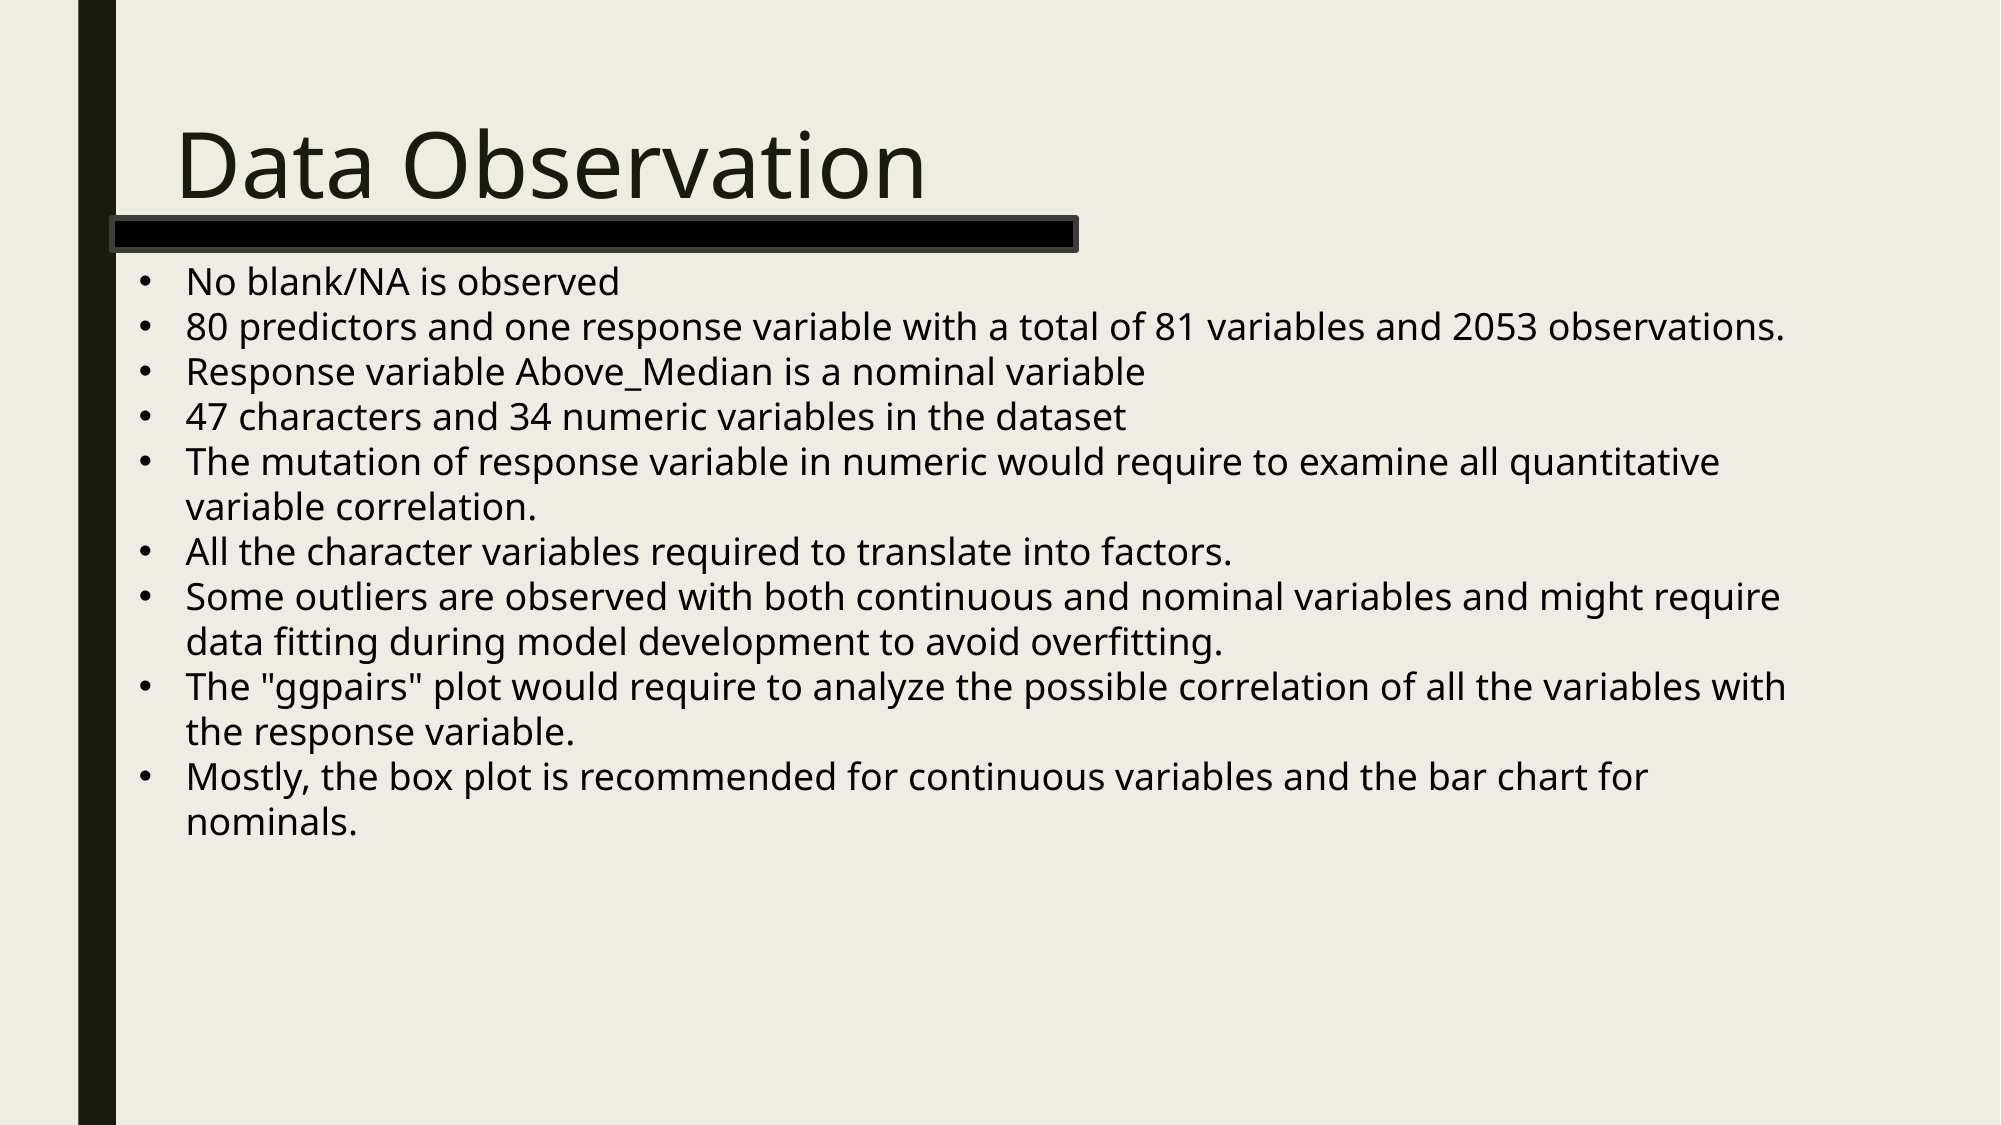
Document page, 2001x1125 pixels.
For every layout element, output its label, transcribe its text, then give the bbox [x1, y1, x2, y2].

title Data Observation [159, 112, 1735, 250]
text_box No blank/NA is observed 80 predictors and one response variable with a total of 81 variables and 2053 observations. Response variable Above_Median is a nominal variable 47 characters and 34 numeric variables in the dataset The mutation of response variable in numeric would require to examine all quantitative variable correlation. All the character variables required to translate into factors. Some outliers are observed with both continuous and nominal variables and might require data fitting during model development to avoid overfitting. The "ggpairs" plot would require to analyze the possible correlation of all the variables with the response variable. Mostly, the box plot is recommended for continuous variables and the bar chart for nominals. [123, 250, 1841, 851]
text_box [109, 215, 1079, 253]
